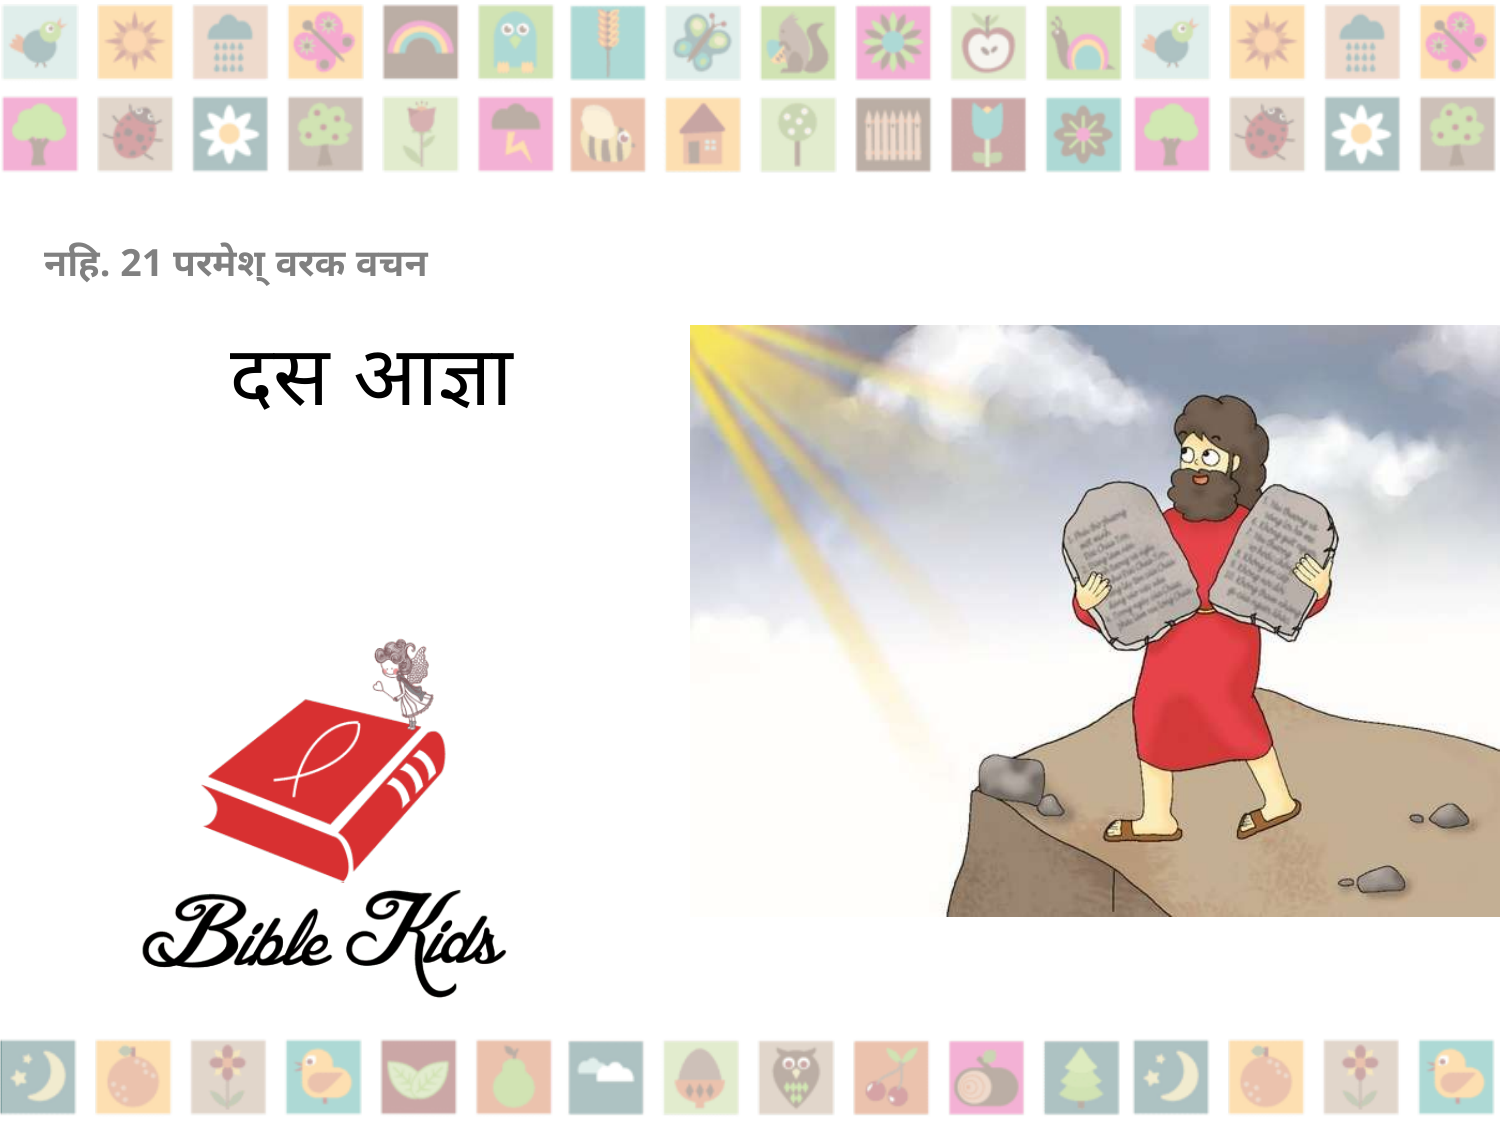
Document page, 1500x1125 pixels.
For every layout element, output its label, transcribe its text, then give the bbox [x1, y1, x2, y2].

text_box नहि. 21 परमेश् वरक वचन [29, 231, 514, 292]
picture [117, 600, 544, 1027]
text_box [0, 1028, 1500, 1118]
text_box दस आज्ञा [29, 314, 715, 430]
picture [690, 324, 1500, 918]
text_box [0, 3, 1500, 181]
